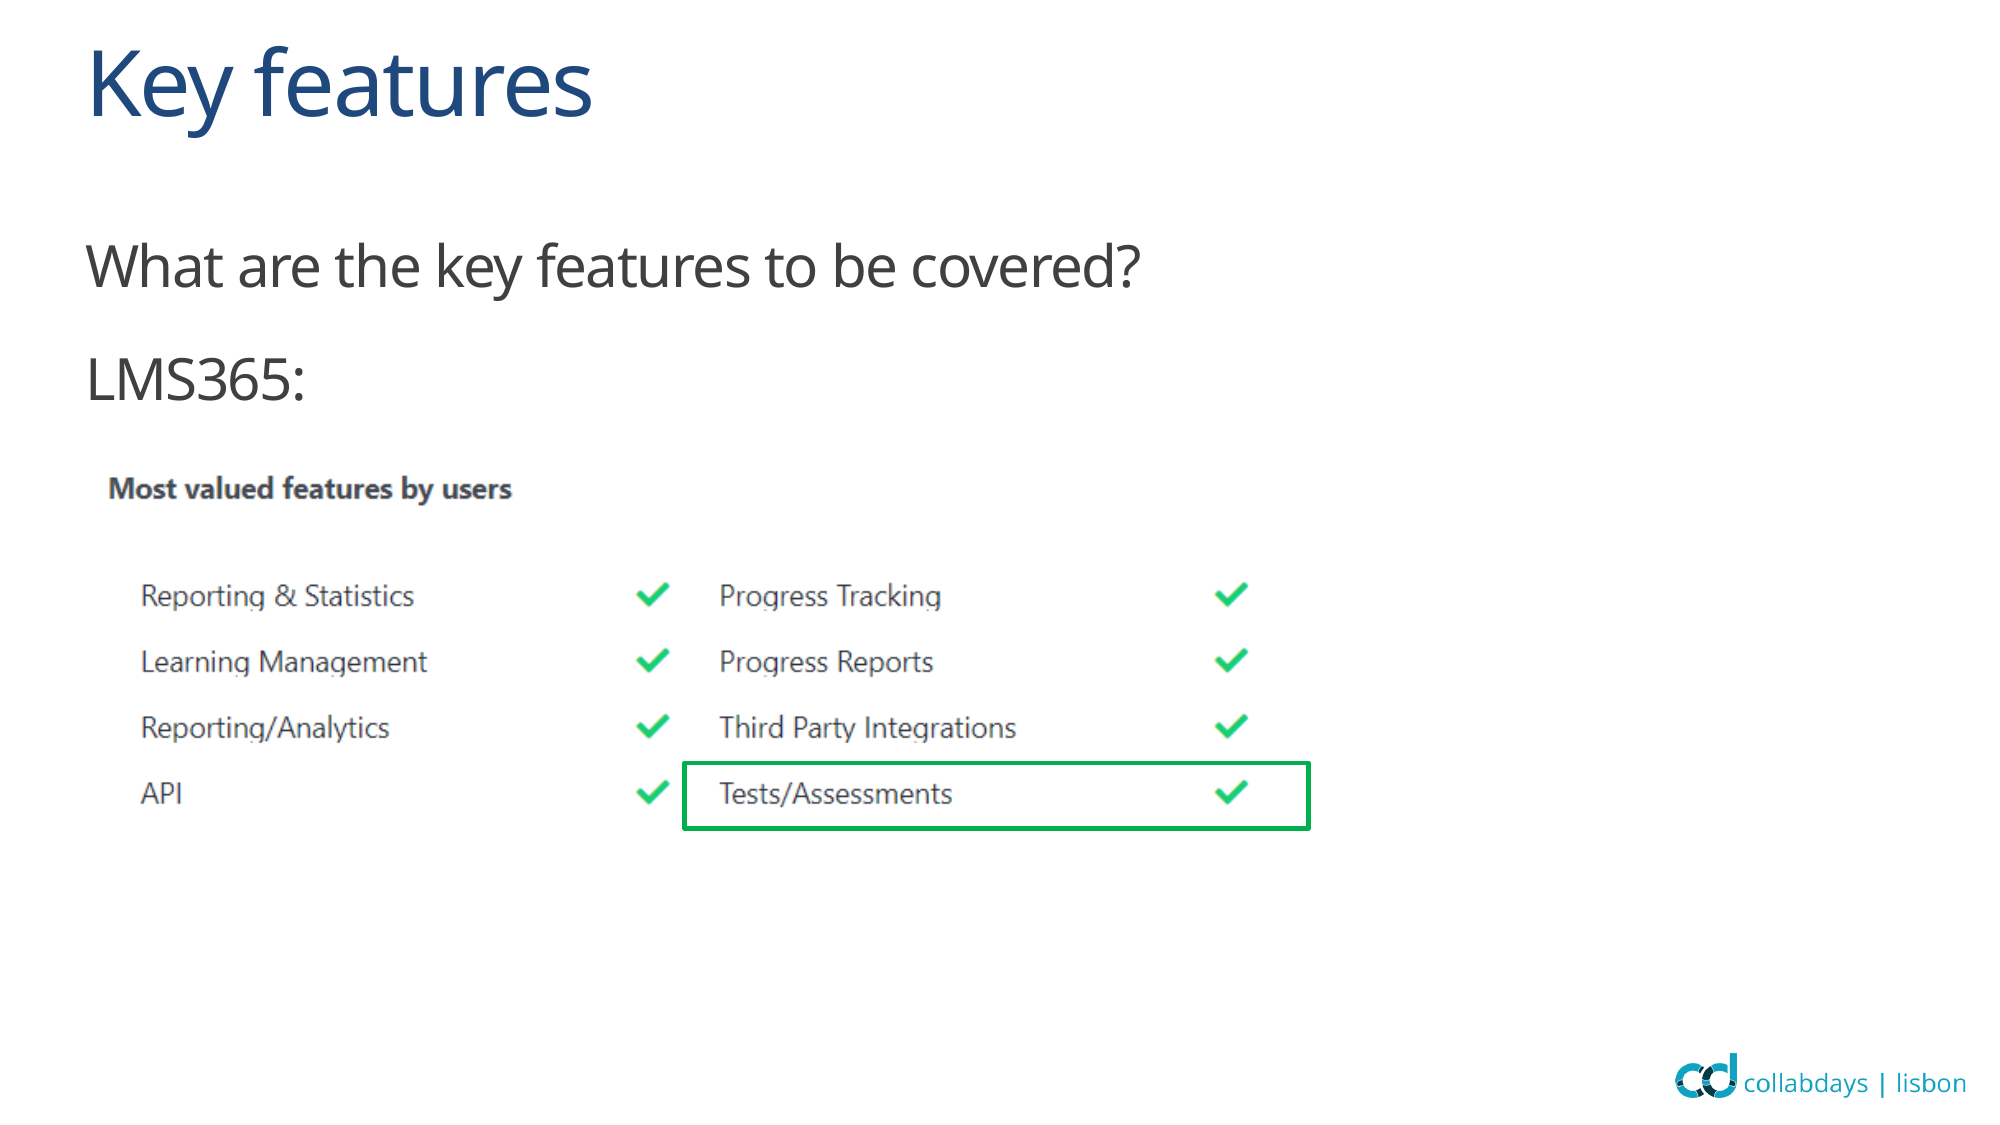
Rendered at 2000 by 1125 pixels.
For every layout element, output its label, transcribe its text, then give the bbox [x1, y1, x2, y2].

title Key features [85, 37, 1914, 161]
picture [1675, 1053, 1966, 1098]
picture [84, 425, 1309, 842]
list What are the key features to be covered? LMS365: [85, 237, 1914, 562]
